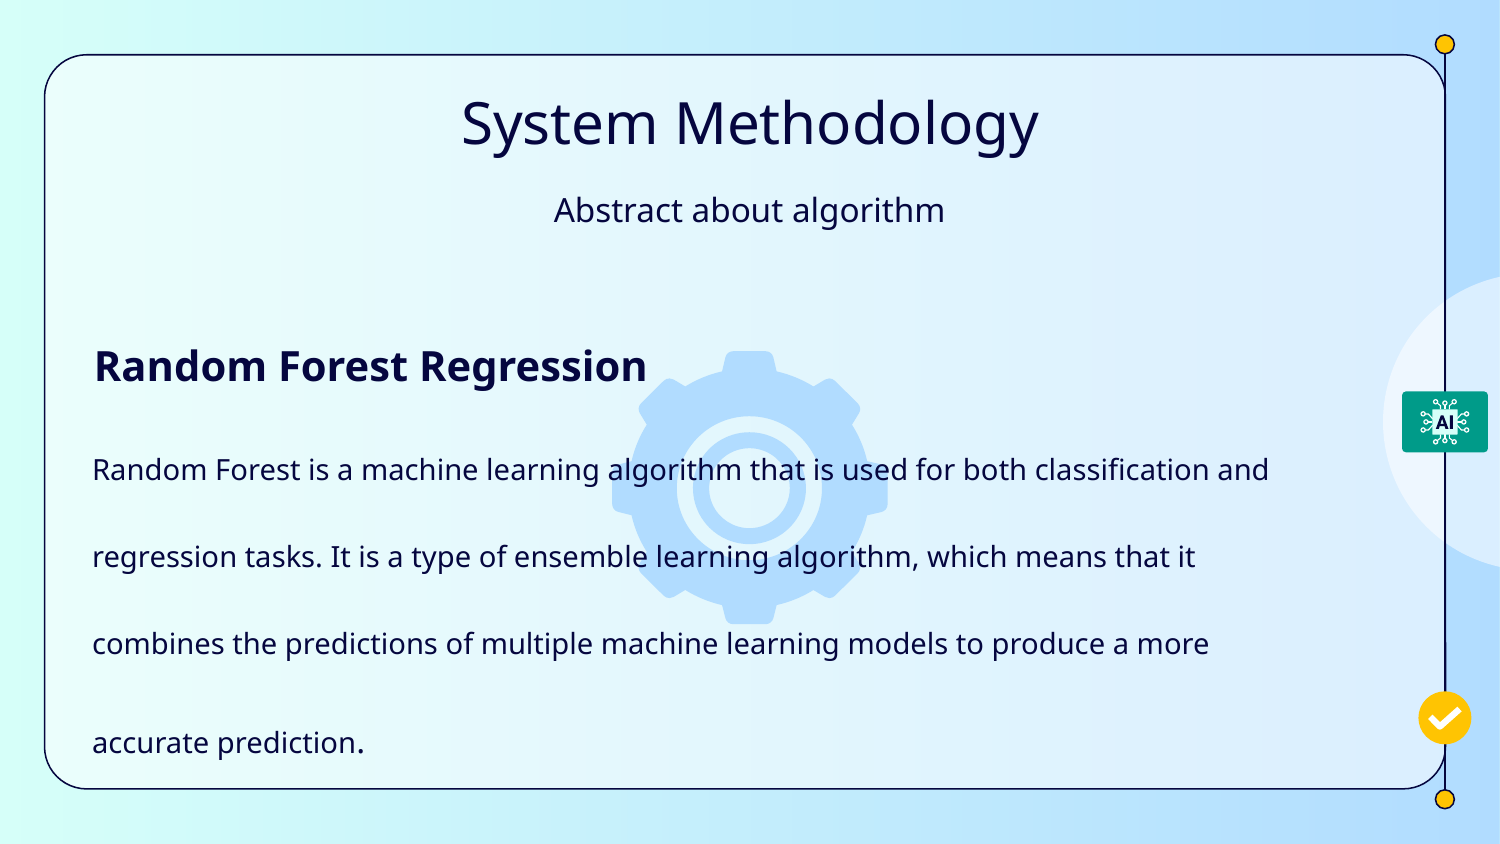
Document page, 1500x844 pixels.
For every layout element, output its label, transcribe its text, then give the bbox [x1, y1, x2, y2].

text_box Random Forest is a machine learning algorithm that is used for both classification and regression tasks. It is a type of ensemble learning algorithm, which means that it combines the predictions of multiple machine learning models to produce a more accurate prediction. [77, 391, 1310, 844]
text_box Abstract about algorithm [496, 99, 1004, 230]
picture [0, 0, 1500, 844]
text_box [611, 350, 888, 625]
text_box Random Forest Regression [77, 281, 666, 391]
text_box System Methodology [227, 41, 1273, 157]
picture [1310, 545, 1500, 844]
